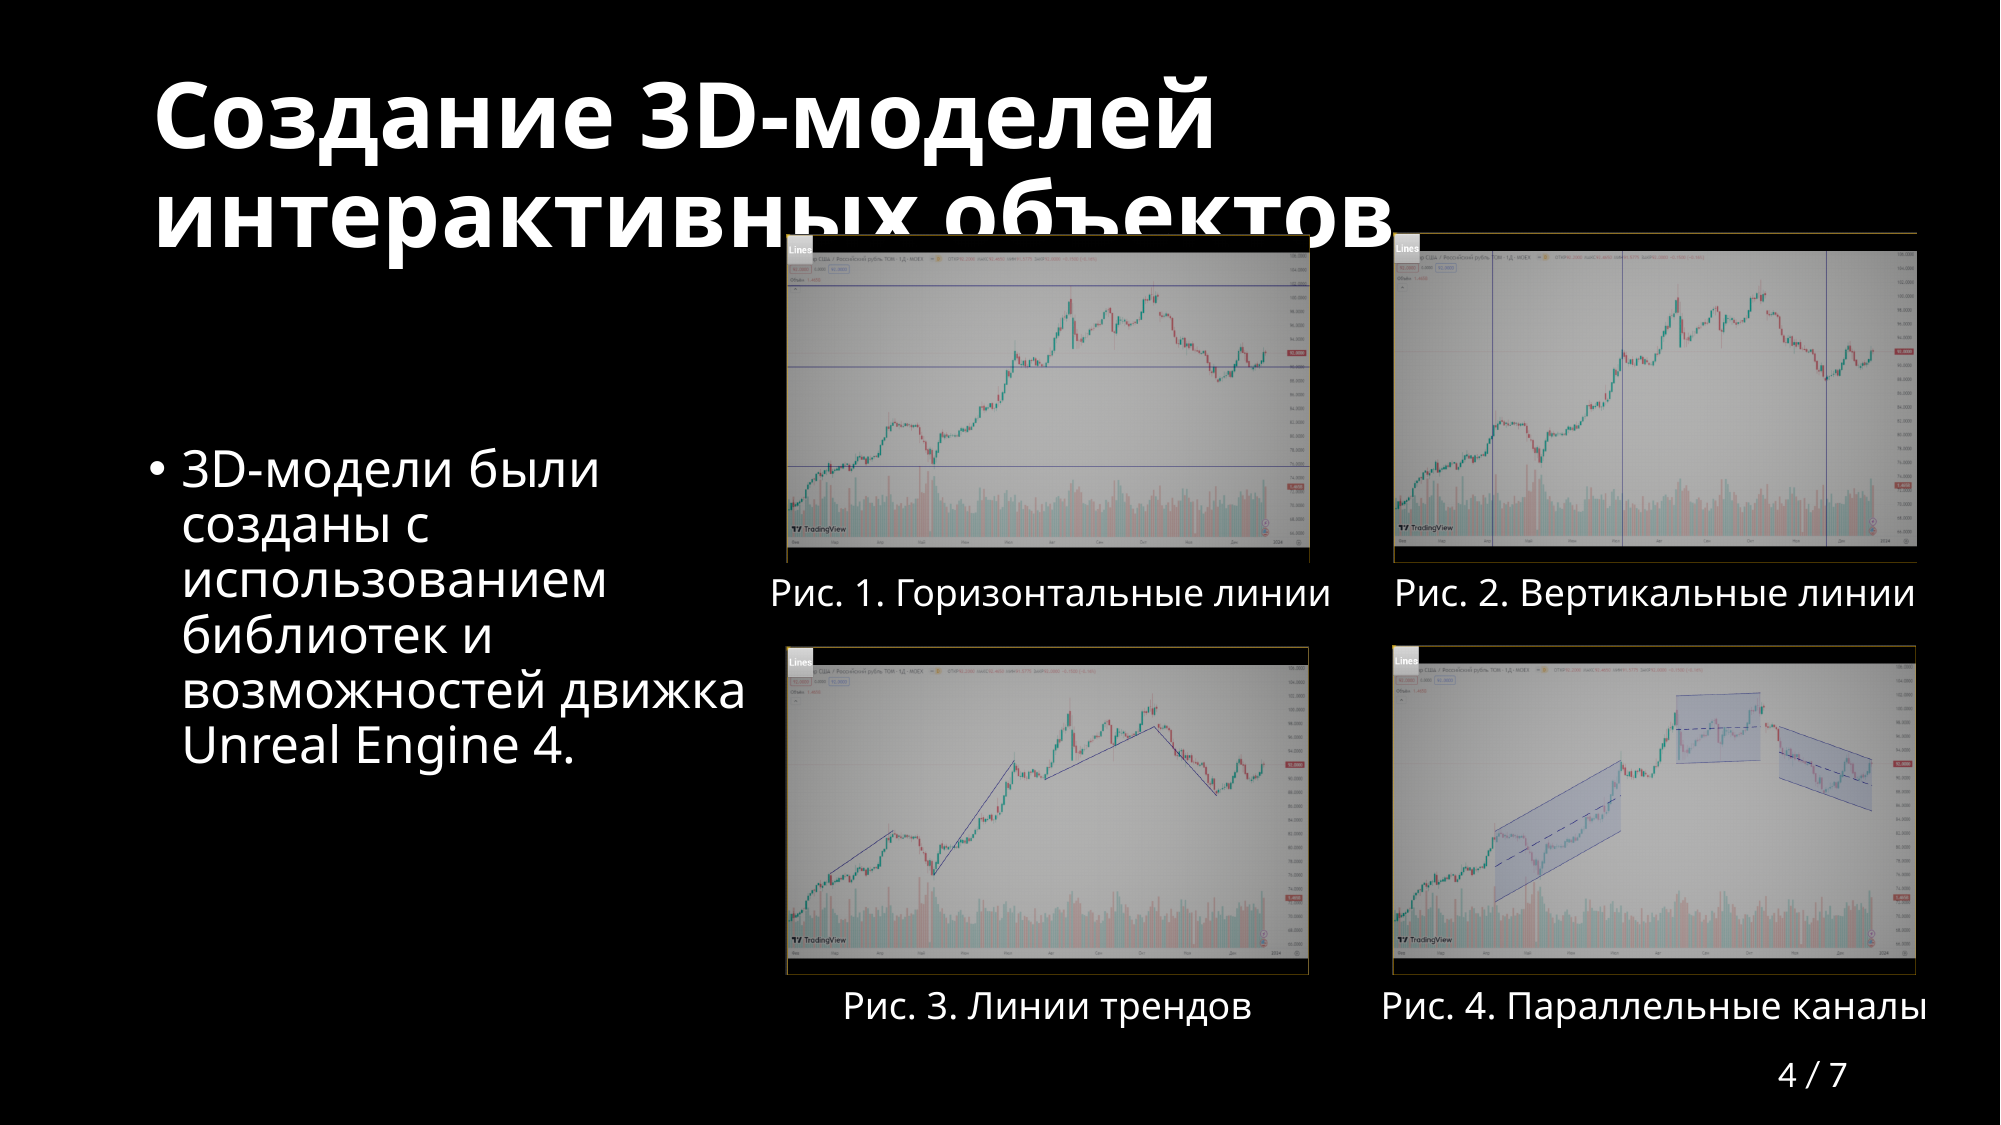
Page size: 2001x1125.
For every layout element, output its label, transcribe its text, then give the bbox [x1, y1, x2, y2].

picture [786, 234, 1310, 563]
title Создание 3D-моделей интерактивных объектов [137, 59, 1863, 278]
picture [1393, 232, 1917, 563]
text_box Рис. 2. Вертикальные линии [1378, 561, 1932, 622]
picture [785, 646, 1309, 975]
picture [1392, 645, 1917, 975]
text_box Рис. 1. Горизонтальные линии [754, 561, 1347, 622]
text_box Рис. 3. Линии трендов [827, 975, 1268, 1035]
text_box Рис. 4. Параллельные каналы [1365, 974, 1944, 1035]
list 3D-модели были созданы с использованием библиотек и возможностей движка Unreal Engine 4. [133, 435, 766, 841]
slide_number 4 / 7 [1412, 1042, 1863, 1103]
